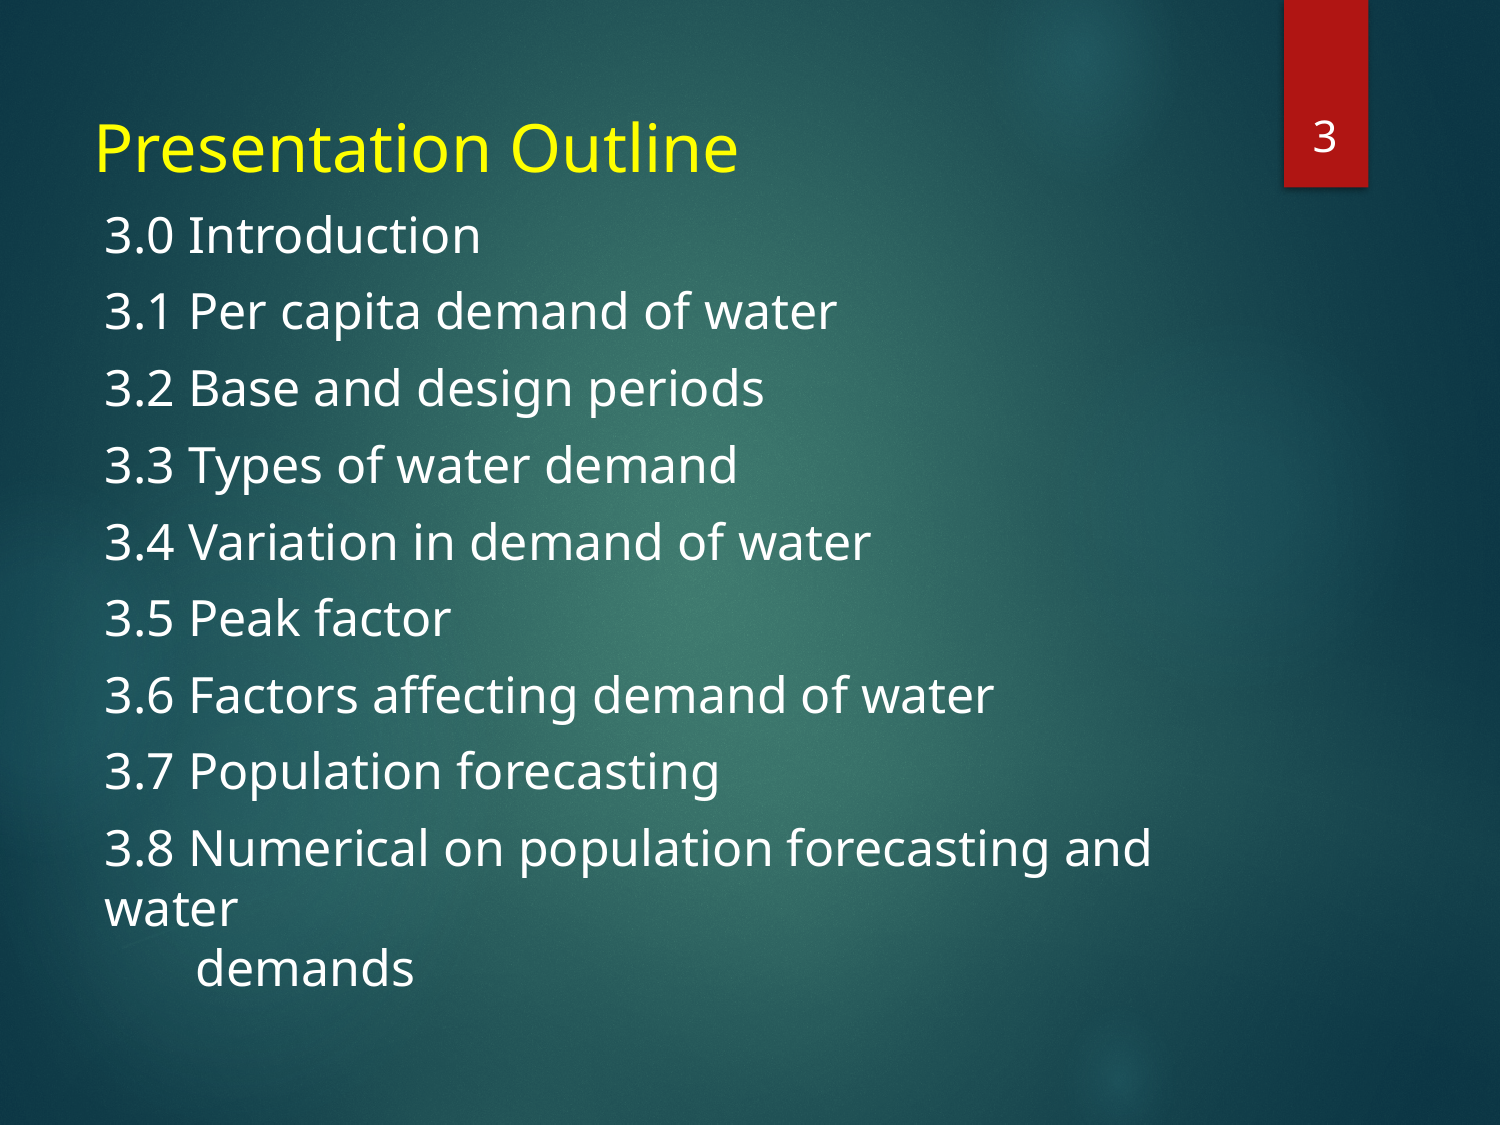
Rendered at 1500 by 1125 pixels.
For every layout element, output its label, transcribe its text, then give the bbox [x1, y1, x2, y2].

slide_number 2 [1273, 48, 1377, 175]
title Presentation Outline [81, 99, 1239, 187]
picture [0, 0, 1500, 1125]
list 3.0 Introduction 3.1 Per capita demand of water 3.2 Base and design periods 3.3 Types of water demand 3.4 Variation in demand of water 3.5 Peak factor 3.6 Factors affecting demand of water 3.7 Population forecasting 3.8 Numerical on population forecasting and water demands [67, 187, 1288, 1013]
